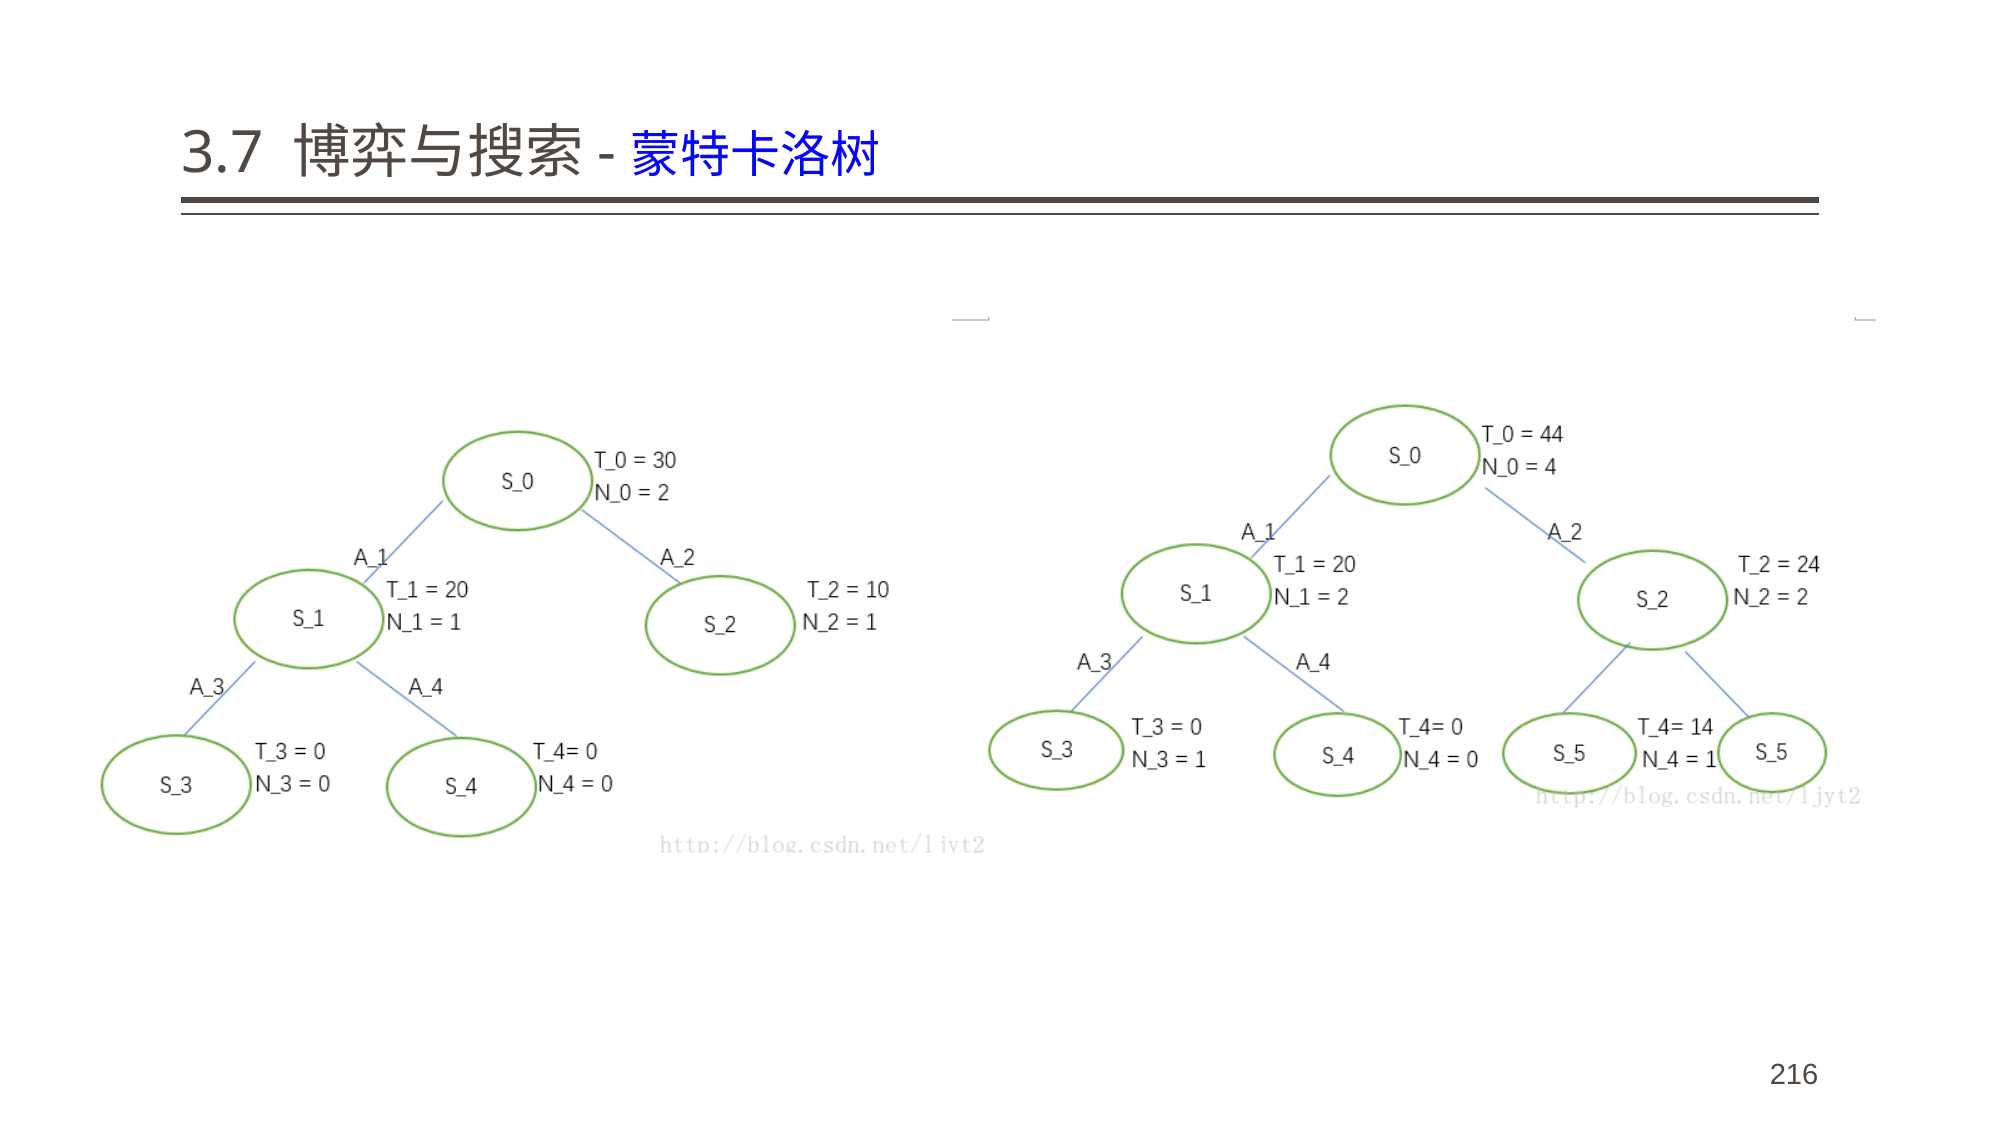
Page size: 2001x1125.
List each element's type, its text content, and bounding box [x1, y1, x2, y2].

title 3.7 博弈与搜索-蒙特卡洛树 [181, 12, 1819, 193]
picture [62, 317, 1876, 853]
slide_number 216 [1518, 1042, 1819, 1103]
